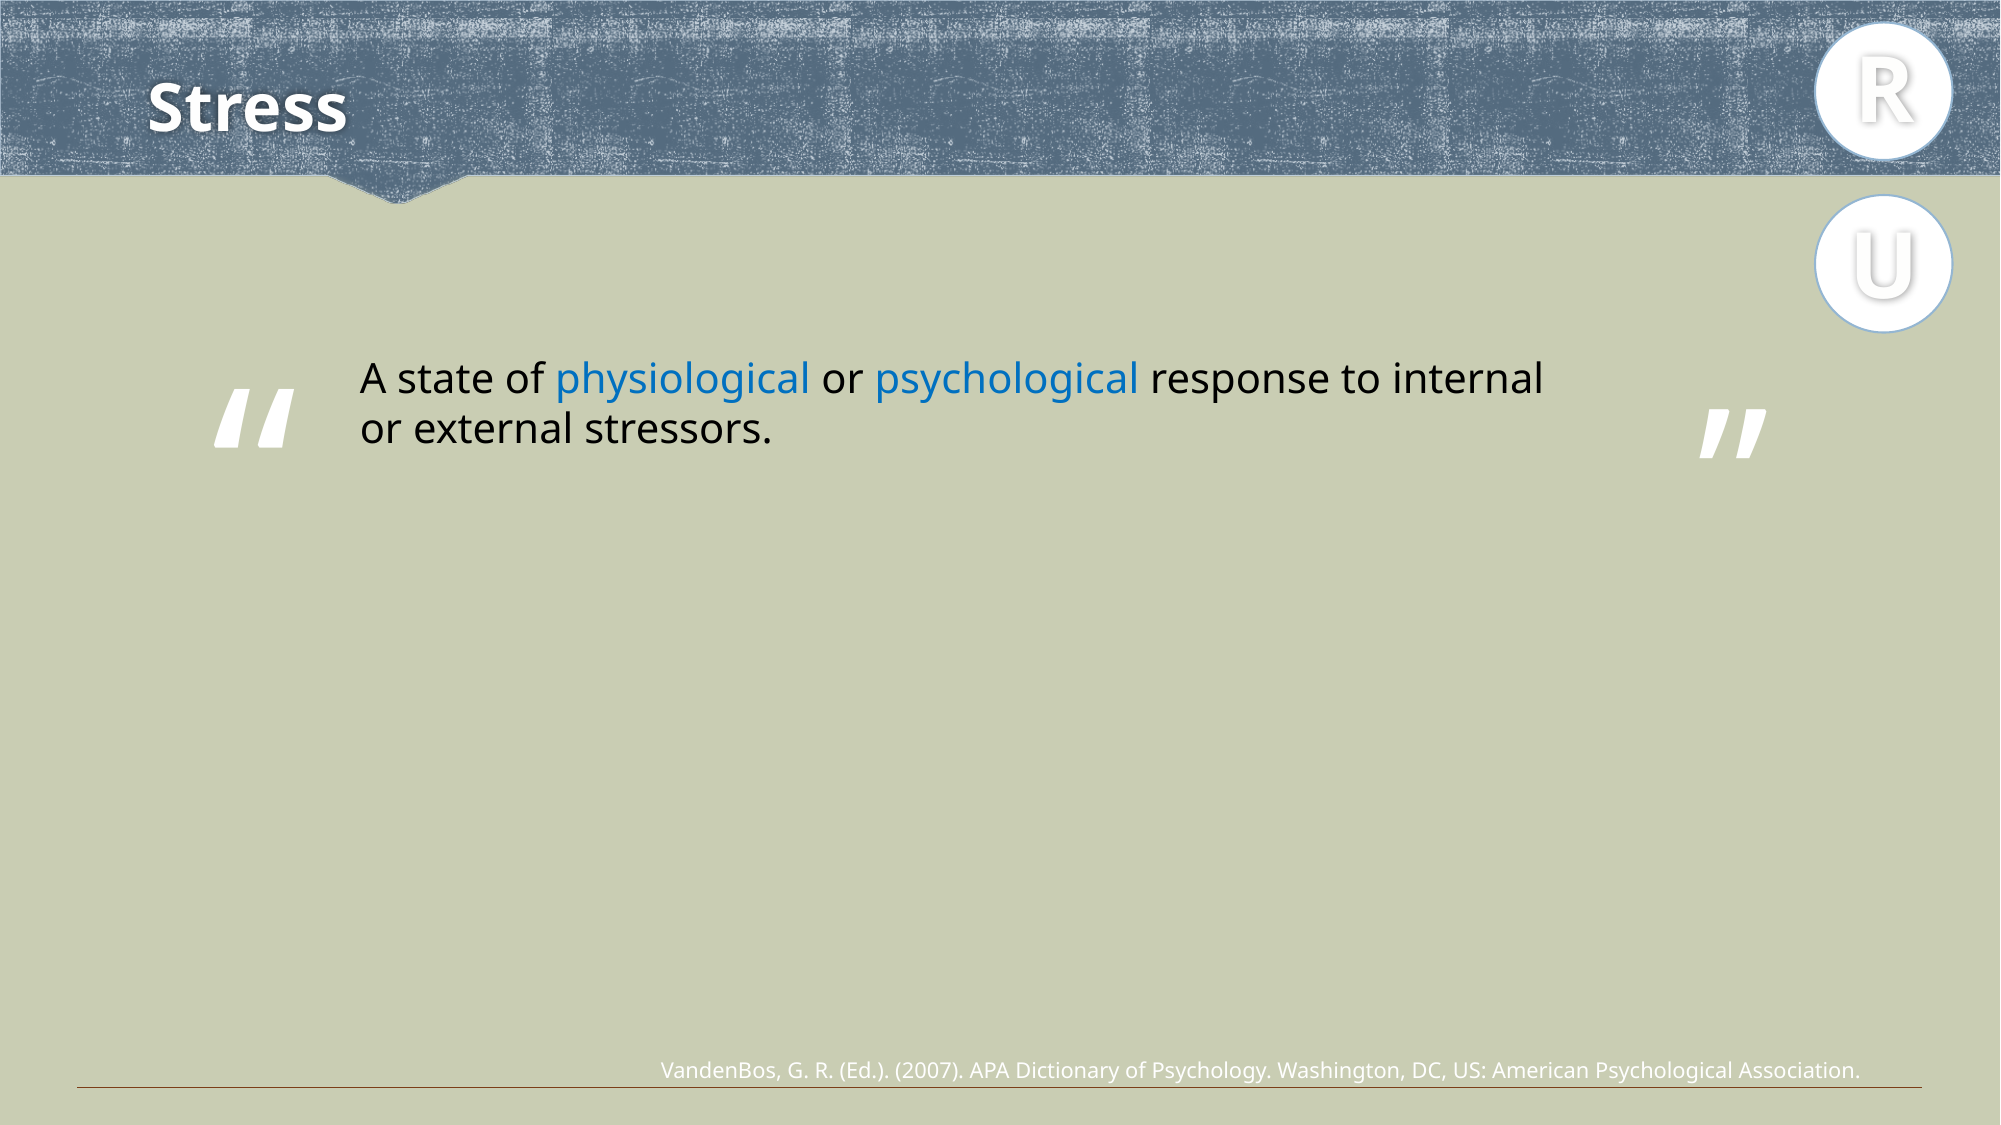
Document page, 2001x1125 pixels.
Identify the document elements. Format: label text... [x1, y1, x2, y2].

text_box ” [1682, 344, 1785, 645]
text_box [1817, 24, 1951, 158]
text_box “ [196, 313, 312, 616]
text_box VandenBos, G. R. (Ed.). (2007). APA Dictionary of Psychology. Washington, DC, US: American Psychological Association. [646, 1049, 1954, 1091]
text_box A state of physiological or psychological response to internal or external stressors. [344, 344, 1580, 460]
title Stress [132, 35, 1815, 152]
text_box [1817, 197, 1951, 331]
